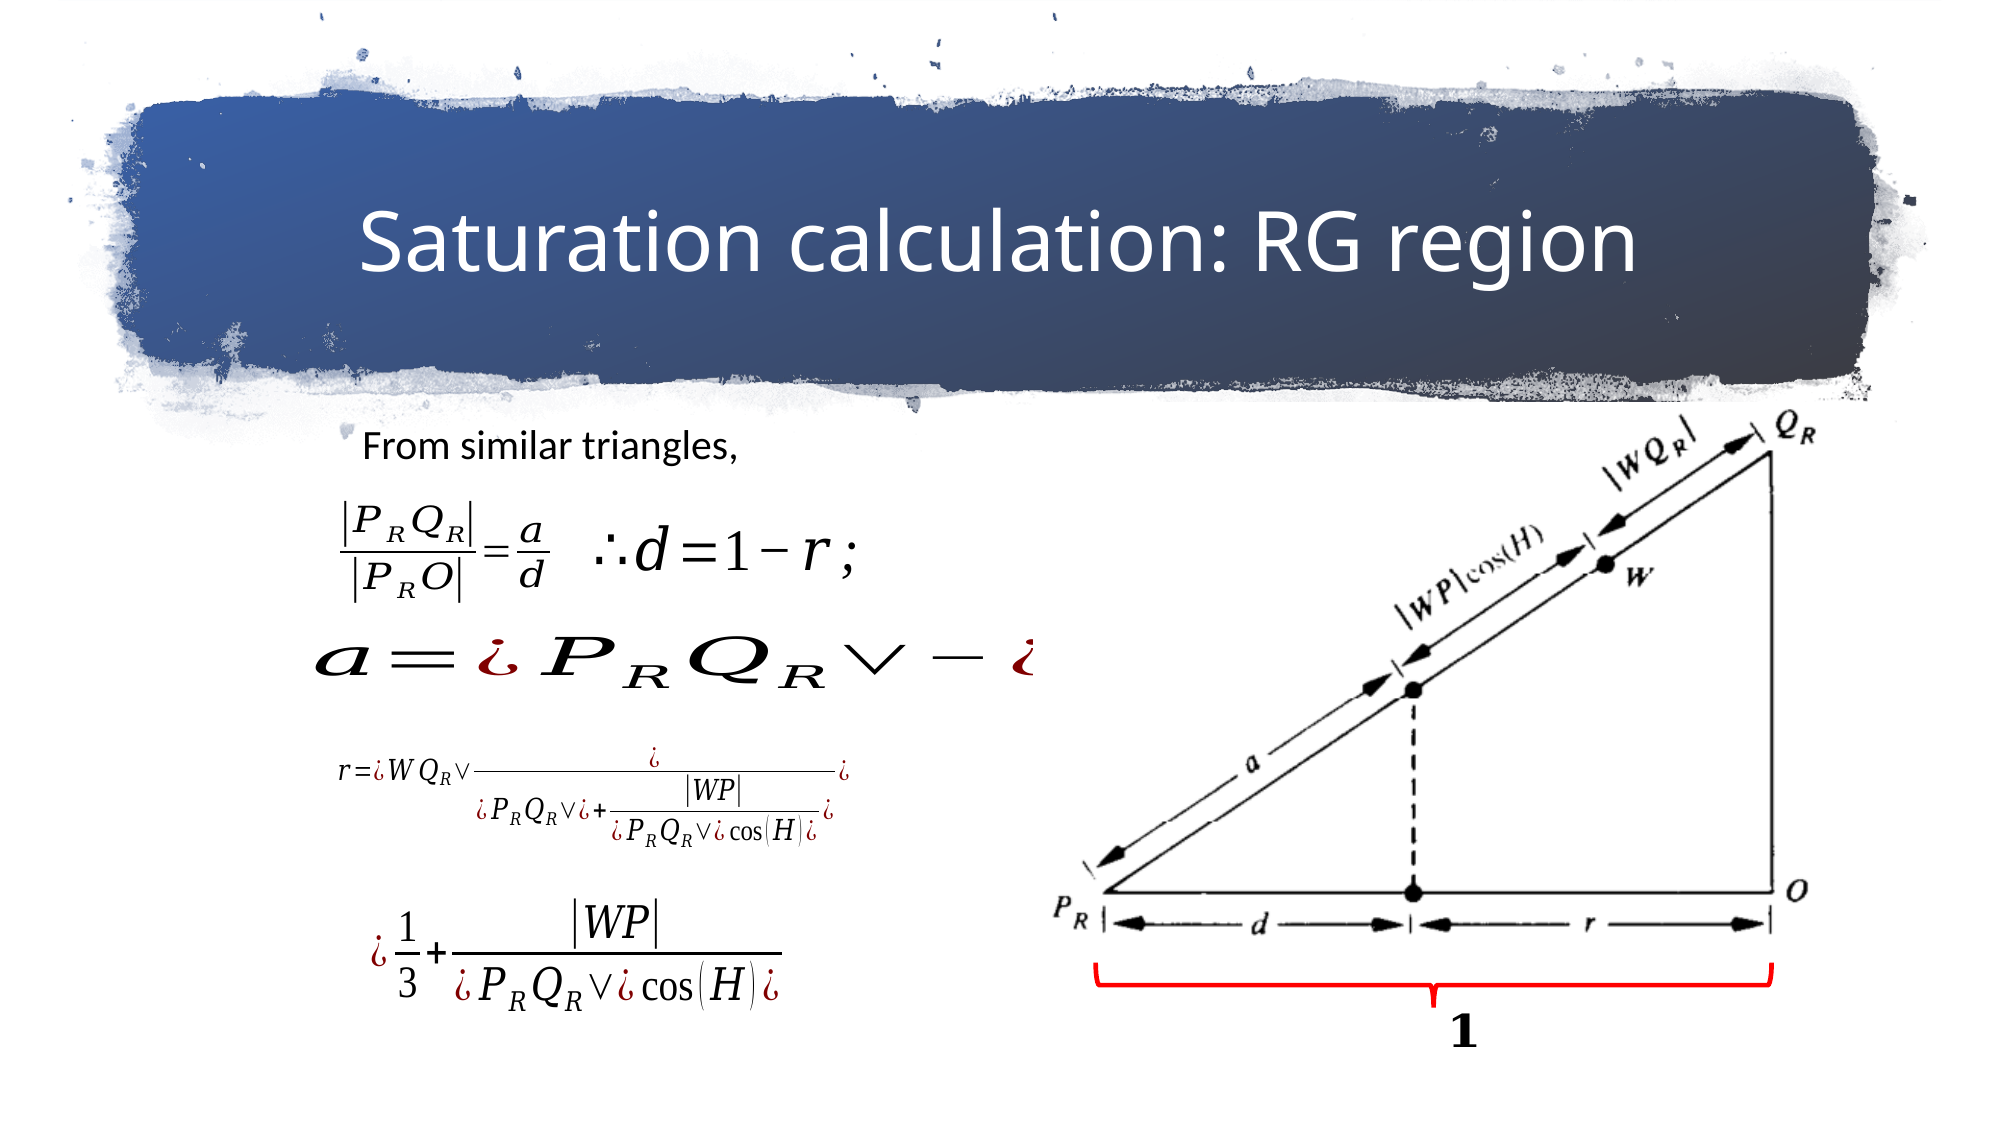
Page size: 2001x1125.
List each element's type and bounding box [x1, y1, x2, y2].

text_box [1095, 962, 1772, 1059]
picture [0, 0, 2000, 1125]
